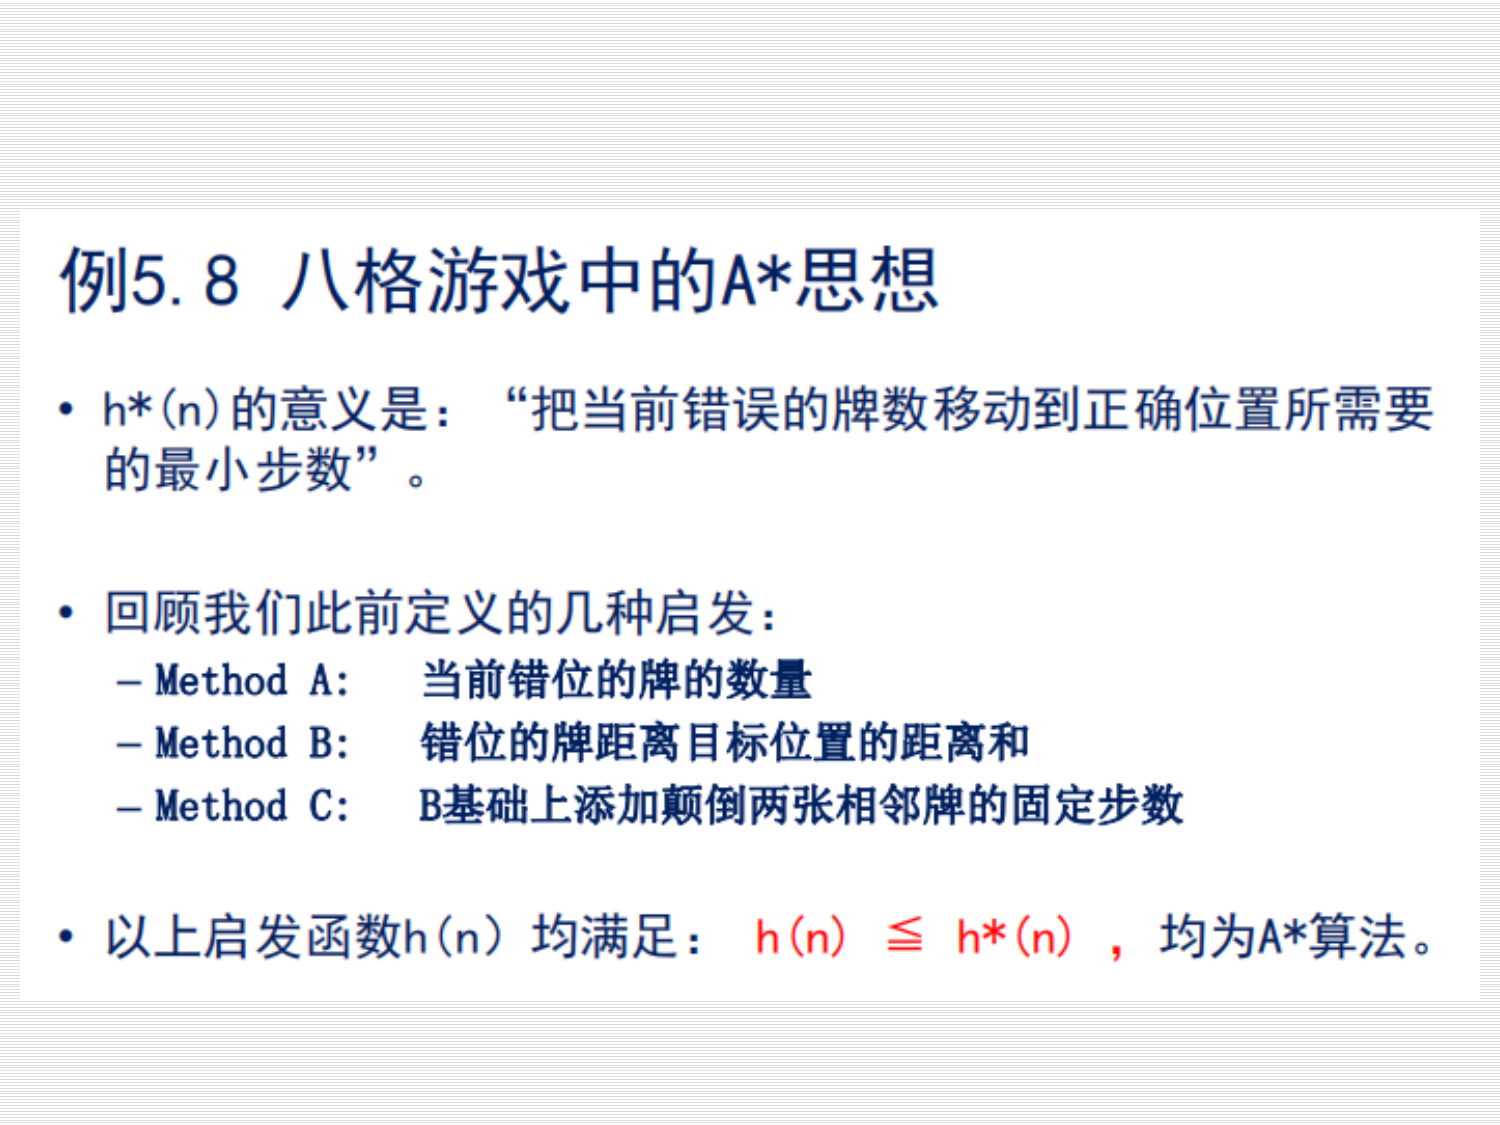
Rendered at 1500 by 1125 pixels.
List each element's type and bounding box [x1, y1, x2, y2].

list [19, 211, 1480, 1000]
